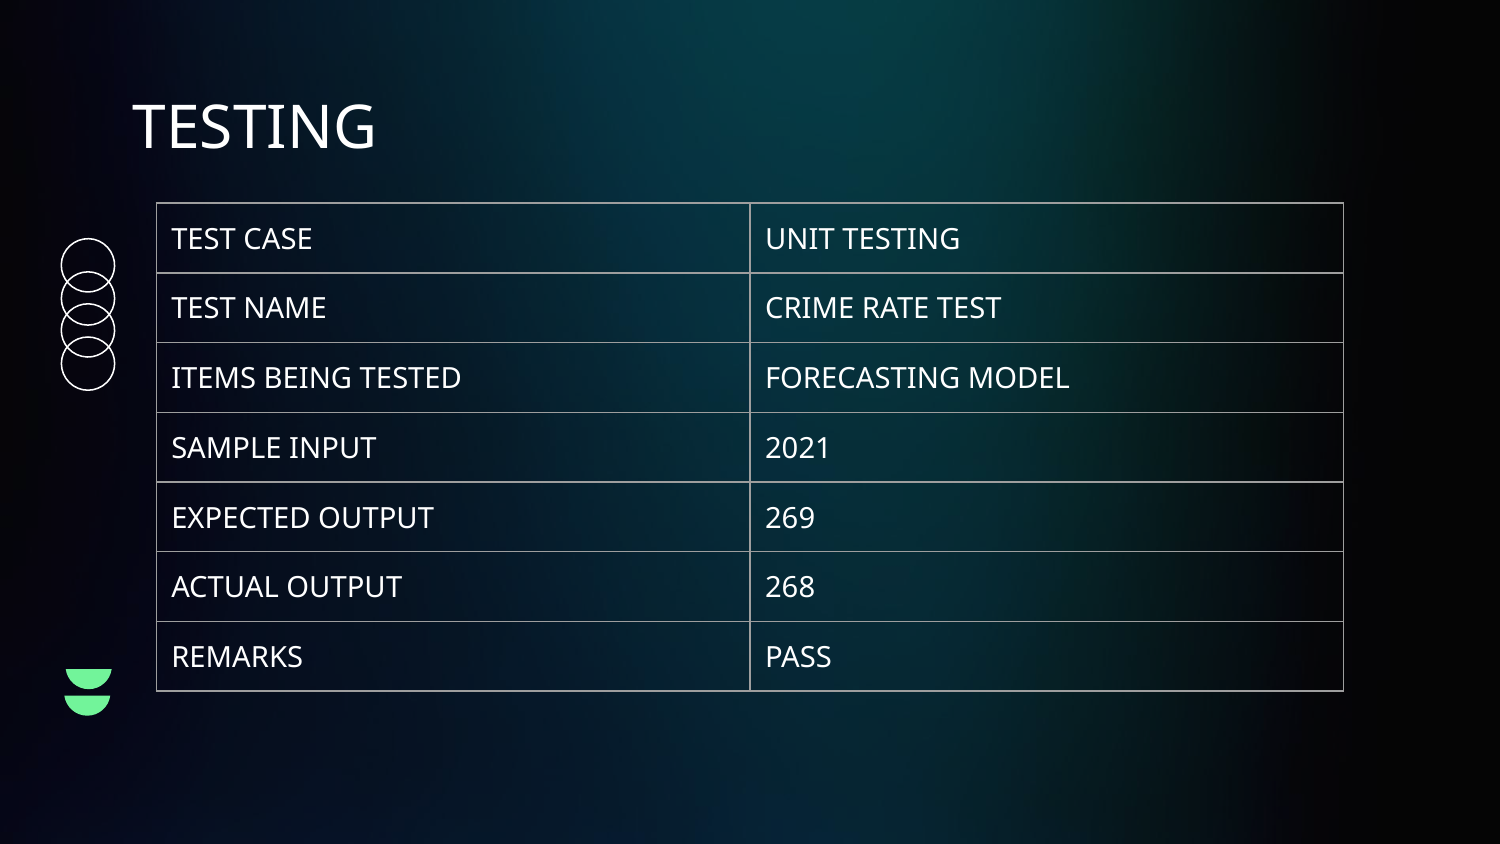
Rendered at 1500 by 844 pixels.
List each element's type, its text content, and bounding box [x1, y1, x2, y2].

table_cell TEST NAME [157, 274, 749, 342]
table_header UNIT TESTING [751, 204, 1343, 272]
title TESTING [117, 88, 1383, 158]
table_cell REMARKS [157, 622, 749, 690]
picture [0, 0, 1500, 844]
table_cell 2021 [751, 413, 1343, 481]
table_cell EXPECTED OUTPUT [157, 483, 749, 551]
table_cell PASS [751, 622, 1343, 690]
table_cell FORECASTING MODEL [751, 343, 1343, 412]
table_cell 268 [751, 552, 1343, 621]
table_cell 269 [751, 483, 1343, 551]
table_cell ITEMS BEING TESTED [157, 343, 749, 412]
table_cell ACTUAL OUTPUT [157, 552, 749, 621]
table_cell CRIME RATE TEST [751, 274, 1343, 342]
table_header TEST CASE [157, 204, 749, 272]
table_cell SAMPLE INPUT [157, 413, 749, 481]
